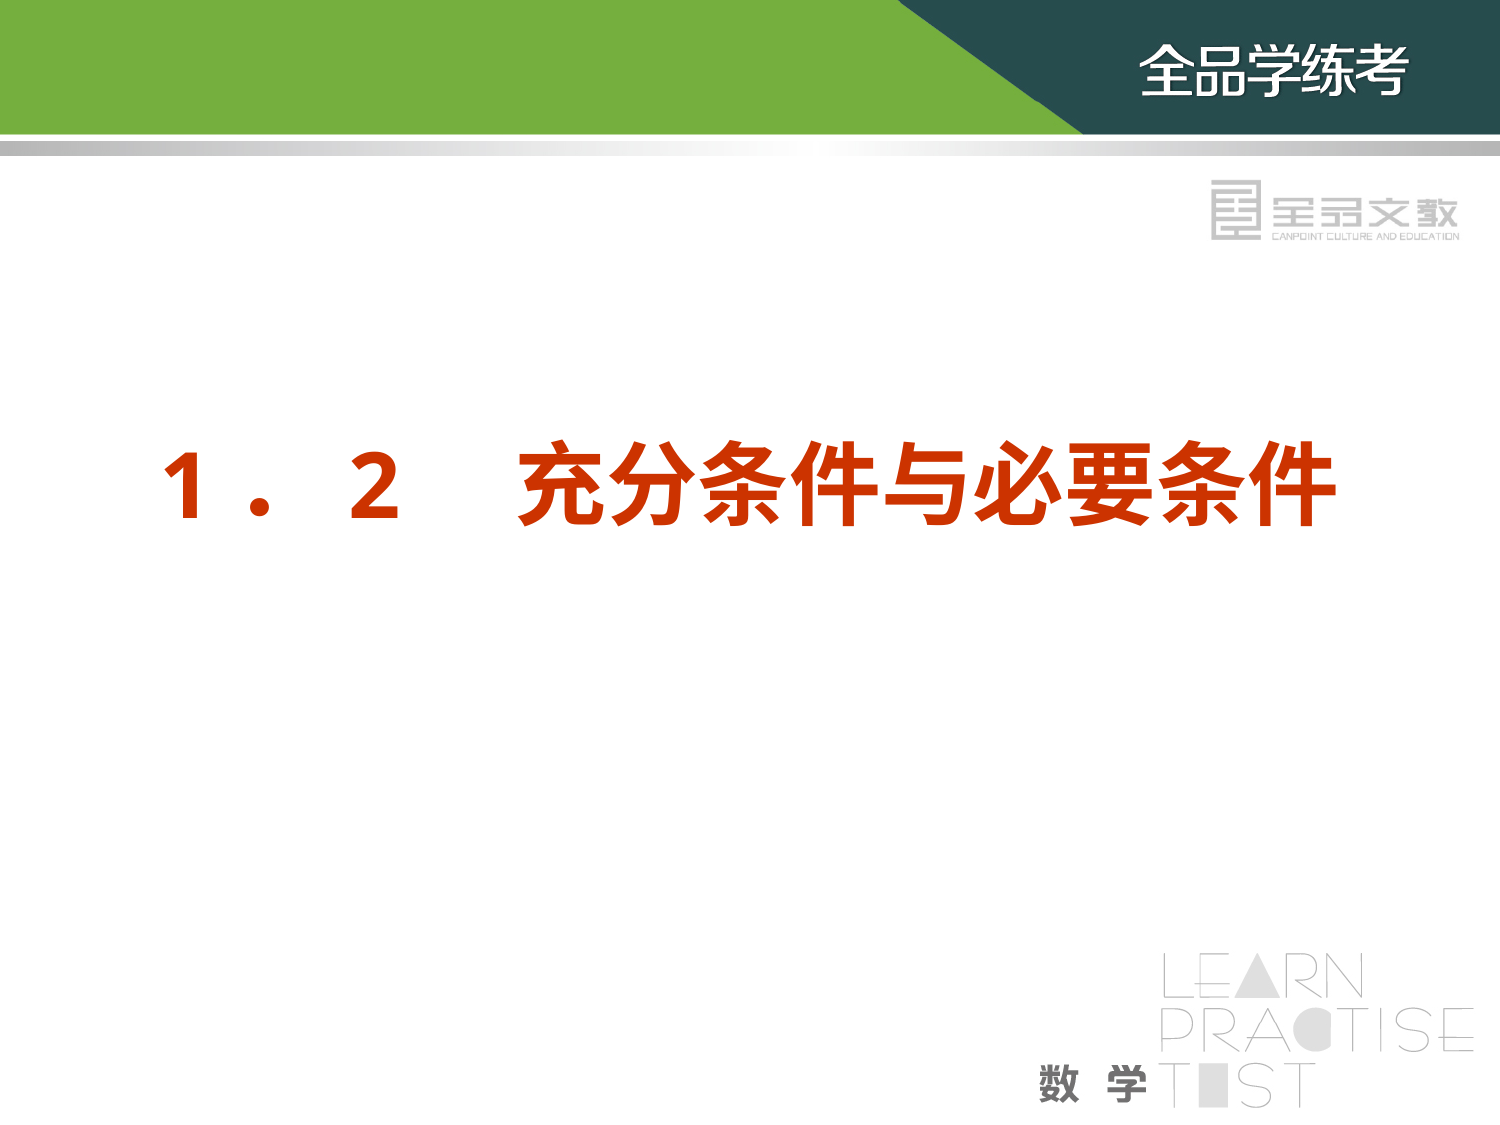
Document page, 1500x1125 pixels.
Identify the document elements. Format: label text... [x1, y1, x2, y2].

picture [0, 0, 1500, 1125]
text_box 1．2 充分条件与必要条件 [53, 397, 1447, 676]
